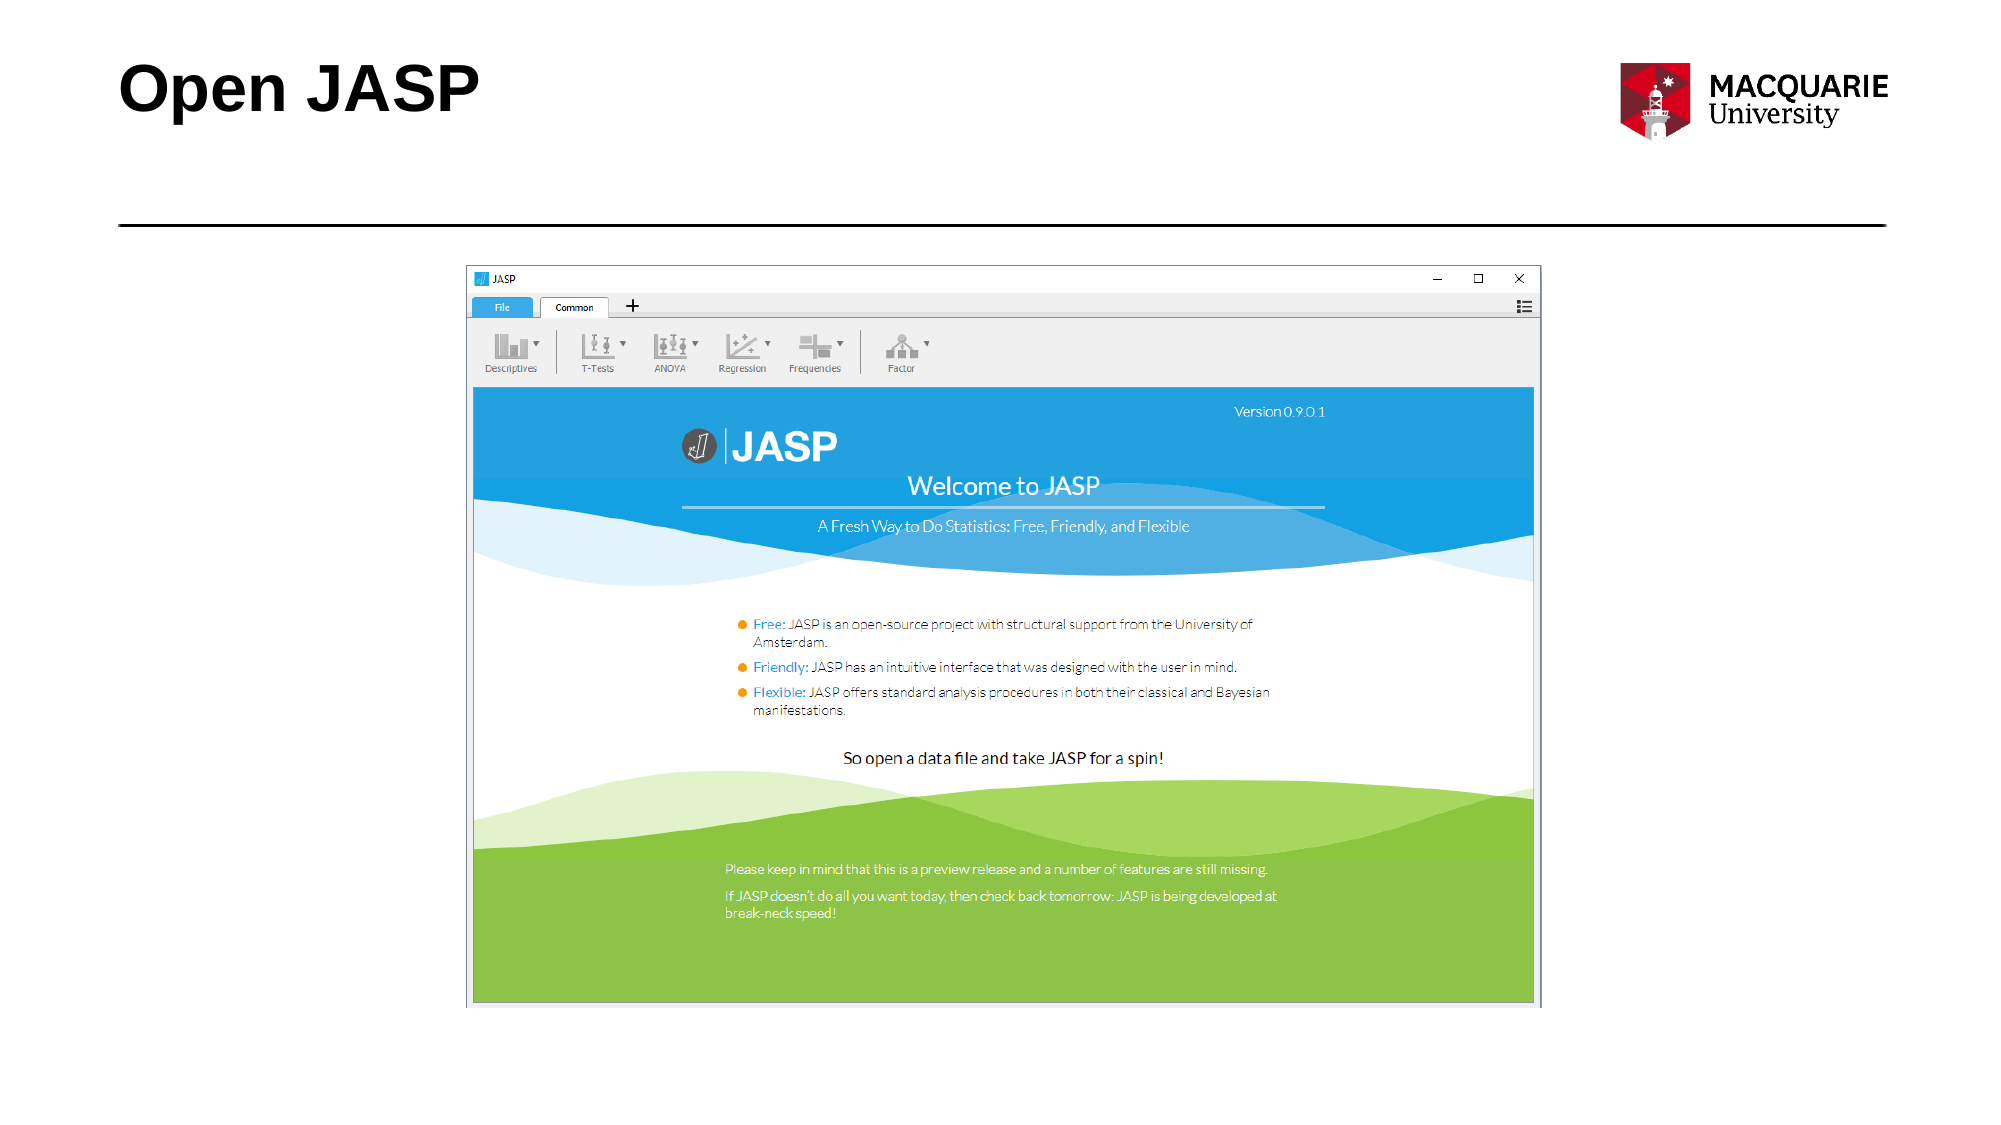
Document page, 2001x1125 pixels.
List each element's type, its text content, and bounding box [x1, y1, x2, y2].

title Open JASP [118, 45, 1506, 152]
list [465, 265, 1543, 1009]
picture [1586, 35, 1922, 161]
